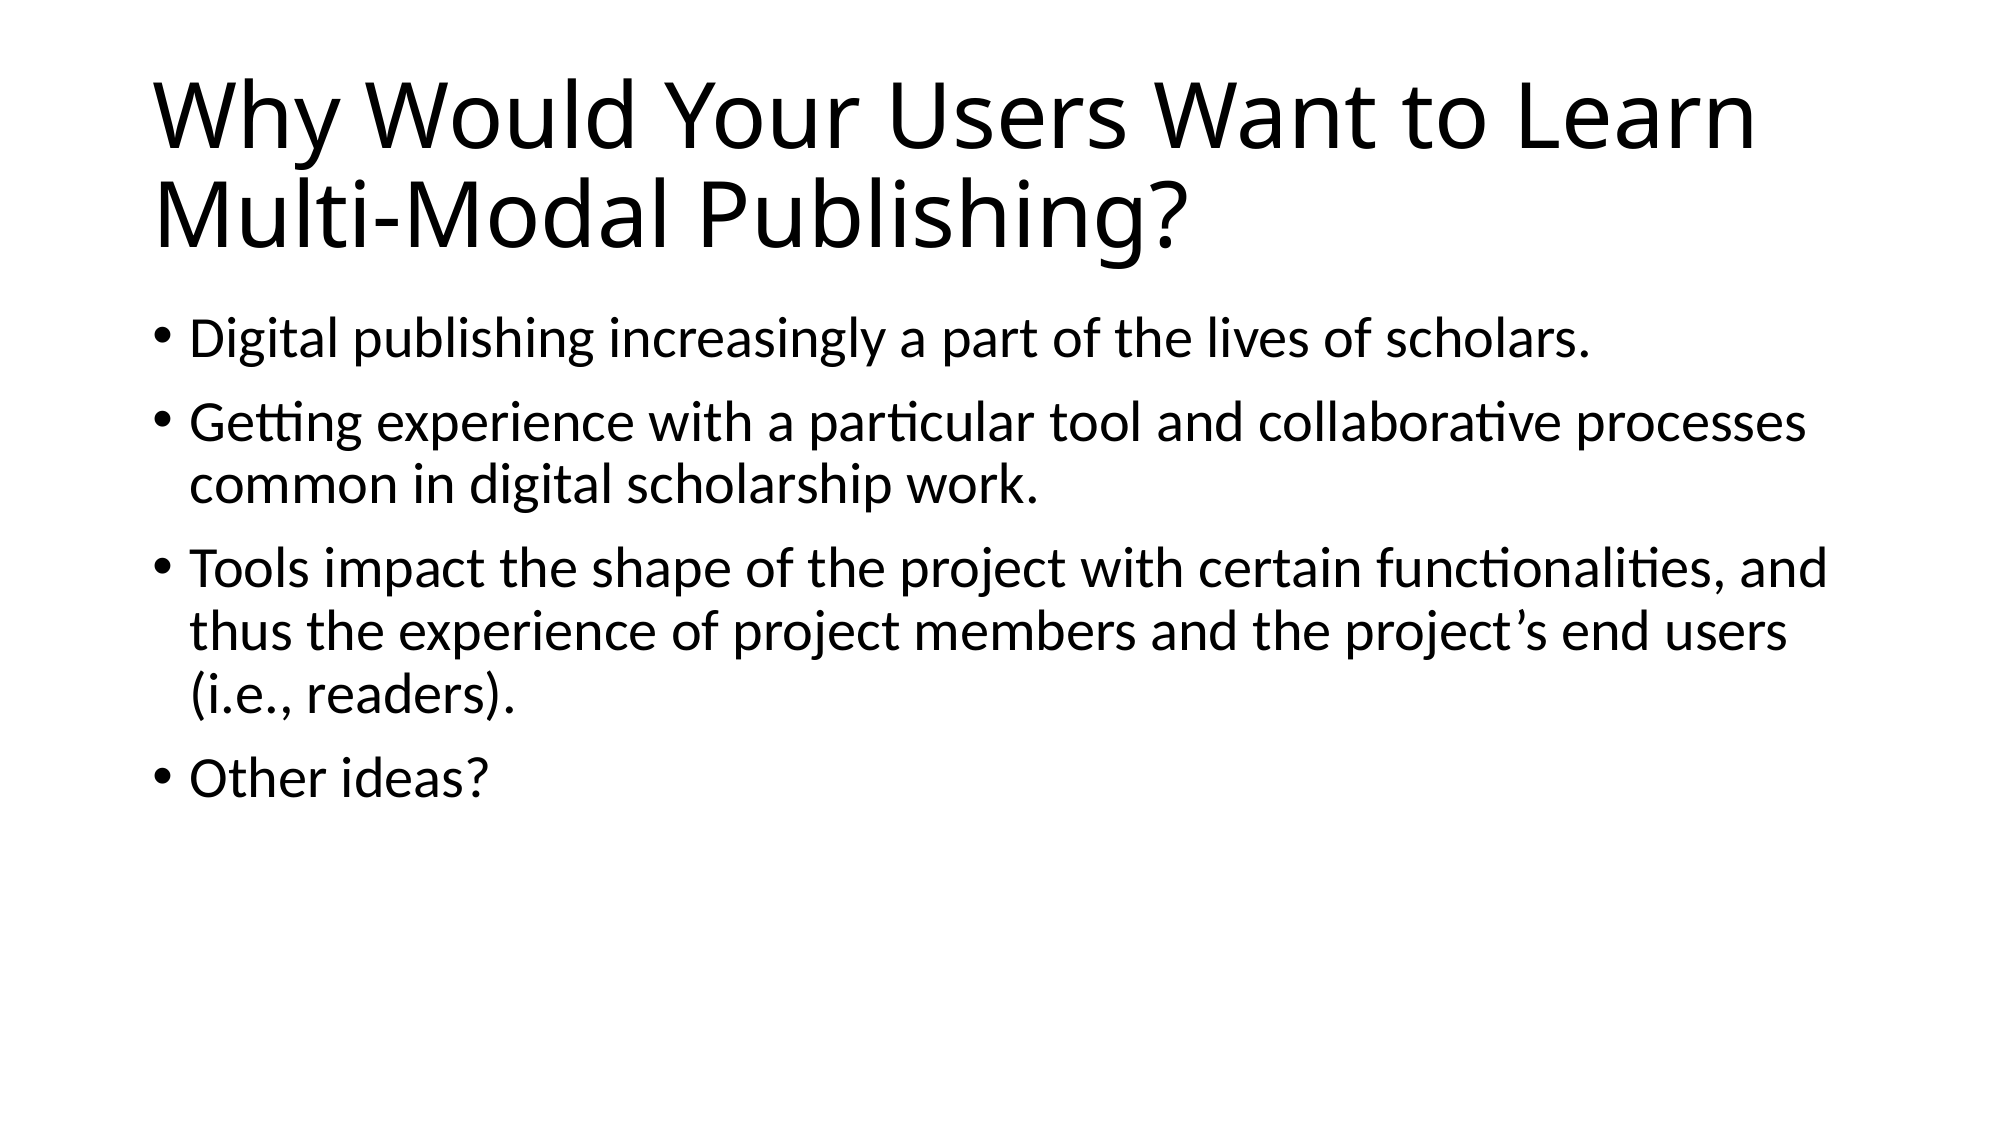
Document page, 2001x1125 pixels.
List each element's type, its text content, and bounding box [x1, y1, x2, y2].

title Why Would Your Users Want to Learn Multi-Modal Publishing? [137, 59, 1863, 278]
list Digital publishing increasingly a part of the lives of scholars. Getting experience with a particular tool and collaborative processes common in digital scholarship work. Tools impact the shape of the project with certain functionalities, and thus the experience of project members and the project’s end users (i.e., readers). Other ideas? [137, 299, 1863, 1014]
